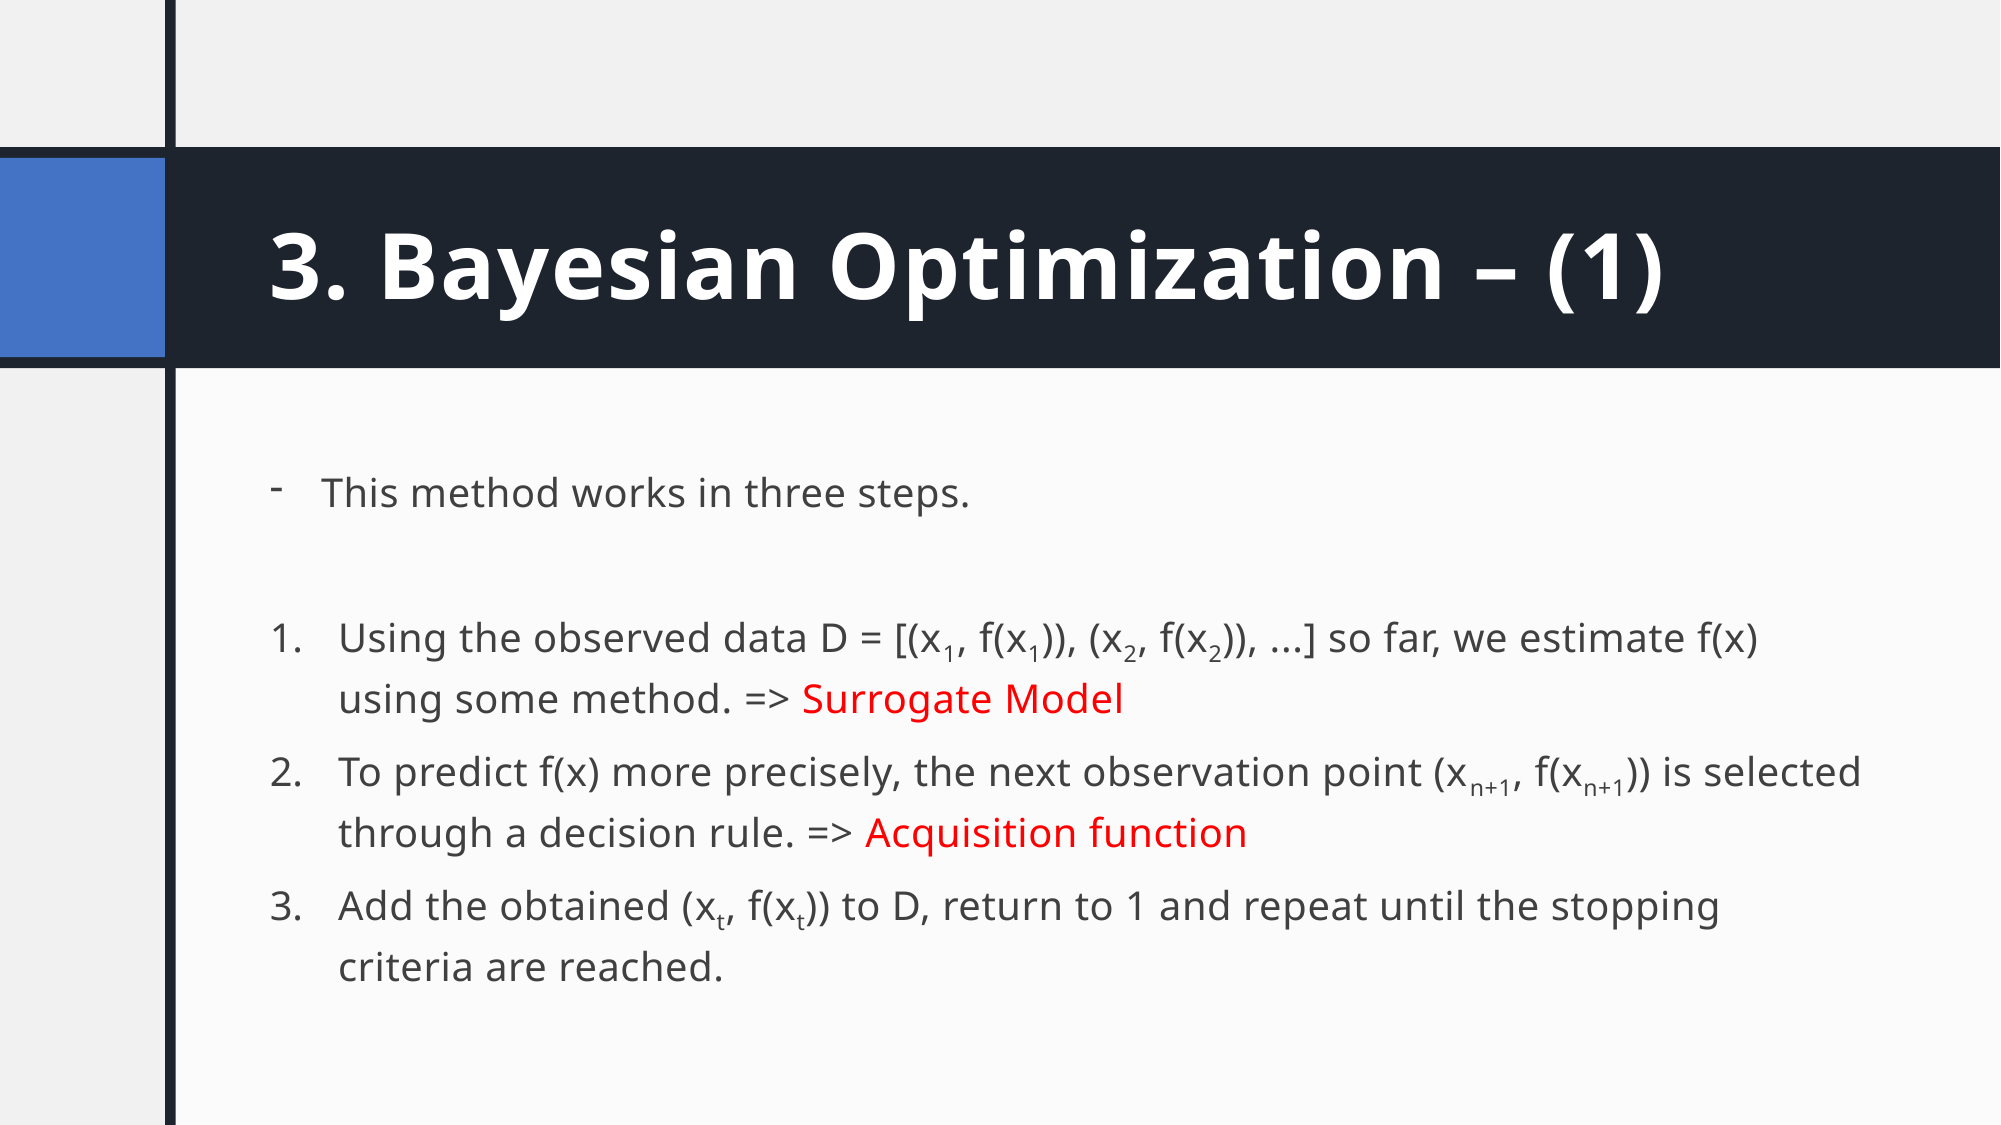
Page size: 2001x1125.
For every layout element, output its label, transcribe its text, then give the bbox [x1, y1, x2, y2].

text_box [0, 0, 164, 146]
text_box [177, 0, 2000, 146]
text_box [0, 369, 164, 1125]
text_box [0, 358, 164, 369]
title 3. Bayesian Optimization – (1) [251, 171, 1895, 341]
text_box [177, 146, 2000, 369]
text_box [0, 157, 164, 358]
text_box [0, 146, 164, 157]
text_box [164, 0, 177, 1125]
list This method works in three steps. Using the observed data D = [(x1, f(x1)), (x2, f(x2)), ...] so far, we estimate f(x) using some method. => Surrogate Model To predict f(x) more precisely, the next observation point (xn+1, f(xn+1)) is selected through a decision rule. => Acquisition function Add the obtained (xt, f(xt)) to D, return to 1 and repeat until the stopping criteria are reached. [251, 443, 1882, 1006]
text_box [177, 369, 2000, 1125]
